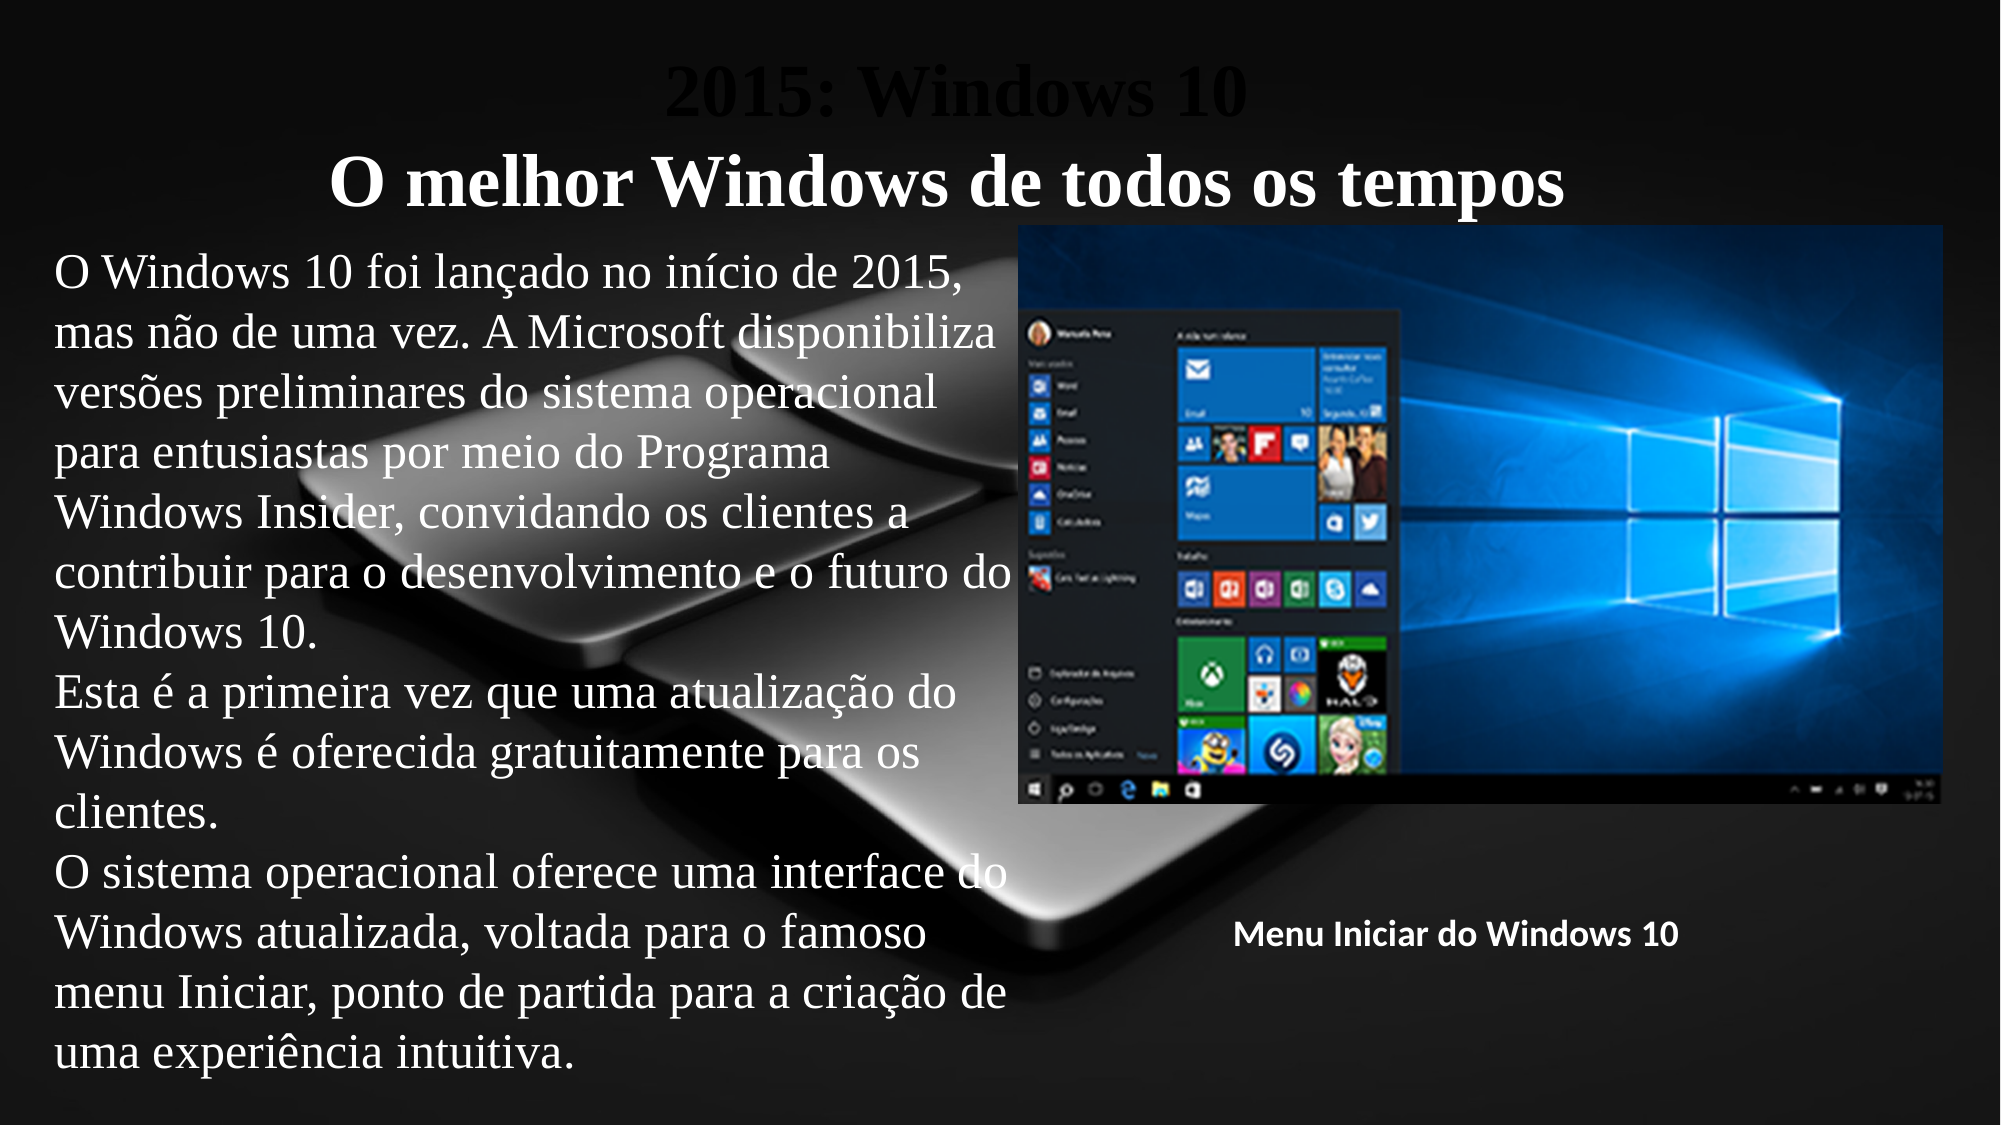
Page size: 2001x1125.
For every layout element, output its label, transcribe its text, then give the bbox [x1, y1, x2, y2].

text_box O Windows 10 foi lançado no início de 2015, mas não de uma vez. A Microsoft disponibiliza versões preliminares do sistema operacional para entusiastas por meio do Programa Windows Insider, convidando os clientes a contribuir para o desenvolvimento e o futuro do Windows 10. Esta é a primeira vez que uma atualização do Windows é oferecida gratuitamente para os clientes. O sistema operacional oferece uma interface do Windows atualizada, voltada para o famoso menu Iniciar, ponto de partida para a criação de uma experiência intuitiva. [39, 230, 1040, 1086]
picture [0, 0, 2001, 1125]
text_box Menu Iniciar do Windows 10 [1218, 902, 1703, 962]
text_box 2015: Windows 10 O melhor Windows de todos os tempos [268, 34, 1646, 229]
